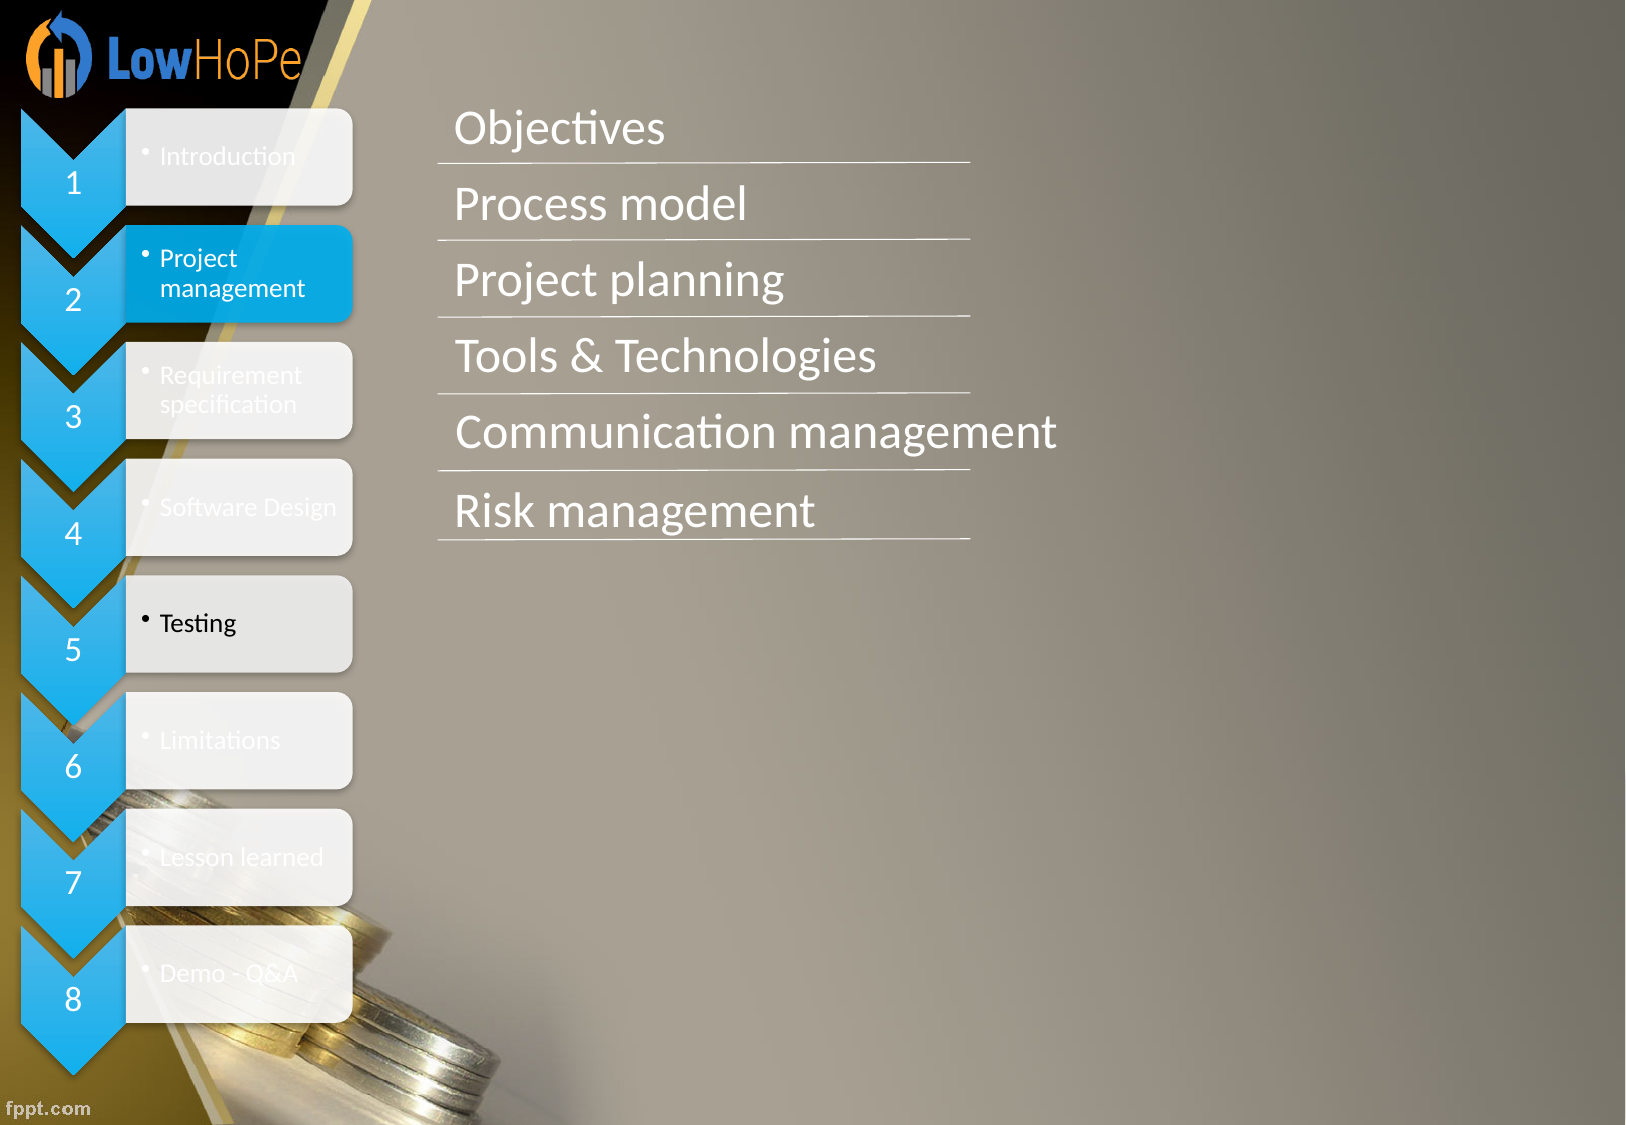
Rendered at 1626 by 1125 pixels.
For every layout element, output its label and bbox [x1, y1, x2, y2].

text_box [20, 107, 353, 1076]
picture [0, 0, 1625, 1125]
